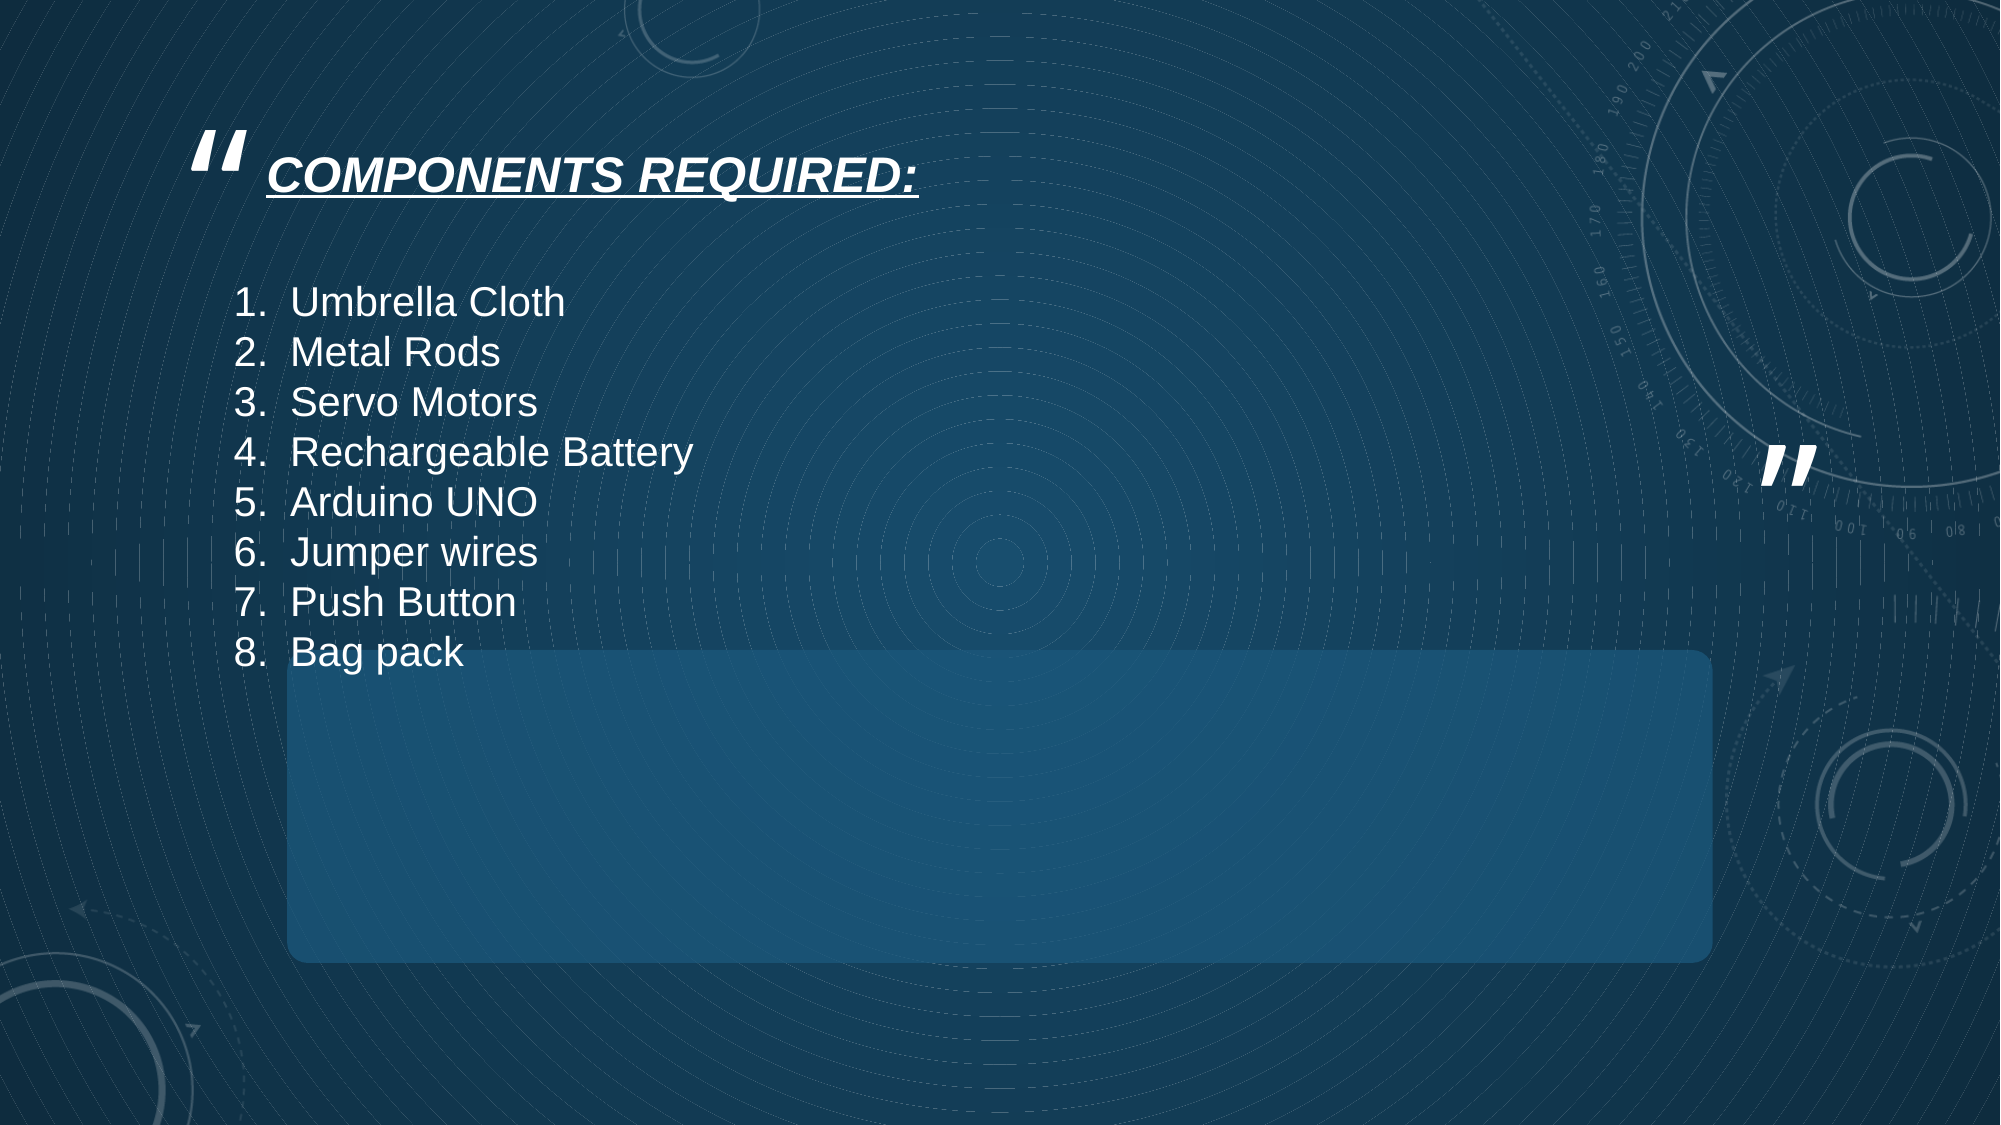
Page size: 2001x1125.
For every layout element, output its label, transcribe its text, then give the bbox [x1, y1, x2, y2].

picture [0, 0, 2000, 1125]
text_box Umbrella Cloth Metal Rods Servo Motors Rechargeable Battery Arduino UNO Jumper wires Push Button Bag pack [219, 267, 1762, 683]
title COMPONENTS REQUIRED: [251, 99, 1784, 245]
